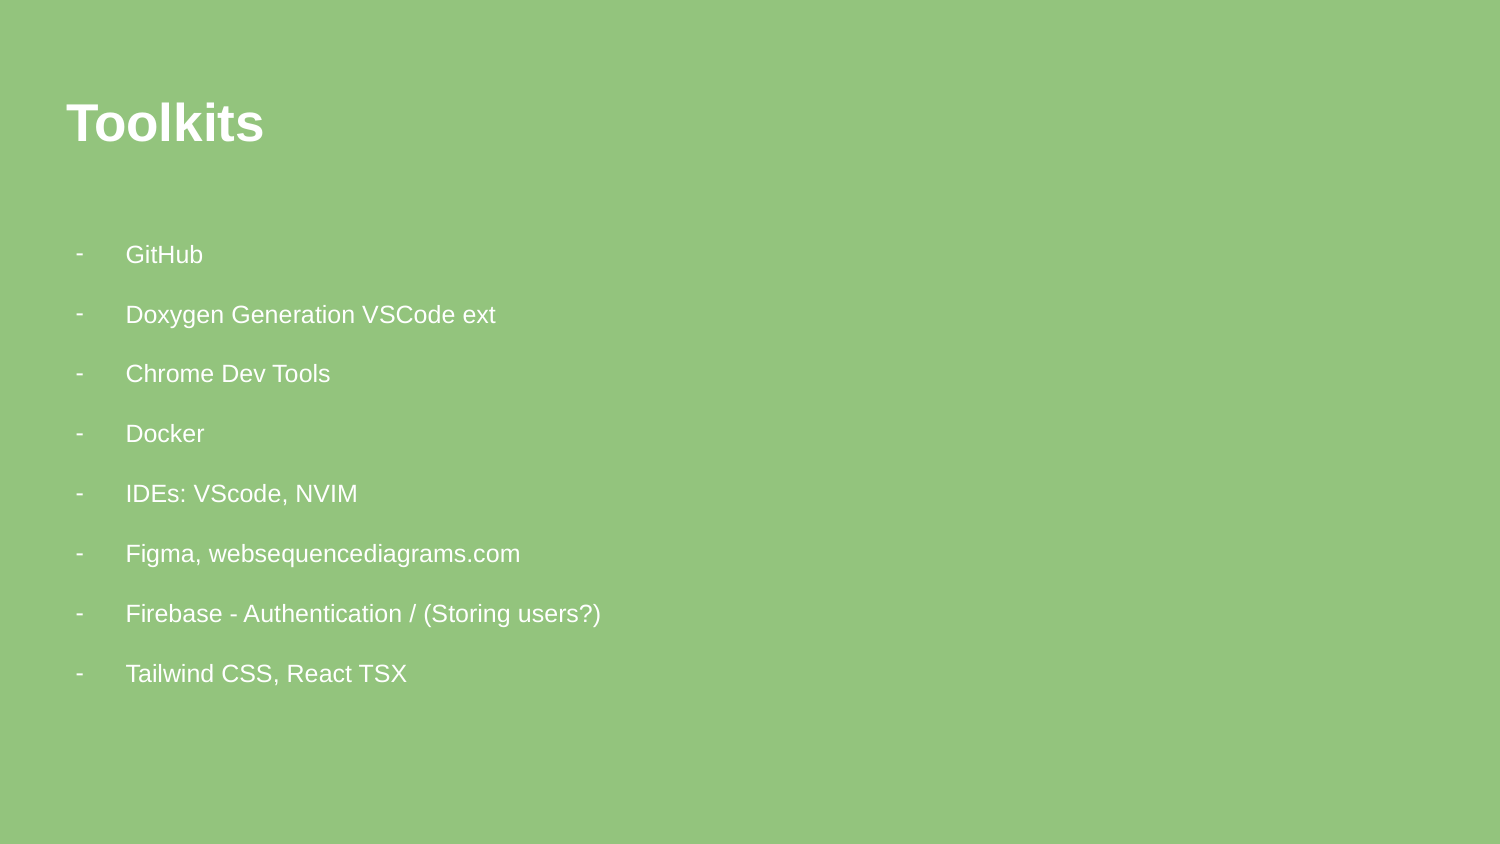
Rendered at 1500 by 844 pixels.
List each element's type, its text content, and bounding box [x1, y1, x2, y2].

title Toolkits [51, 72, 1449, 167]
list GitHub Doxygen Generation VSCode ext Chrome Dev Tools Docker IDEs: VScode, NVIM Figma, websequencediagrams.com Firebase - Authentication / (Storing users?) Tailwind CSS, React TSX [35, 193, 1434, 754]
